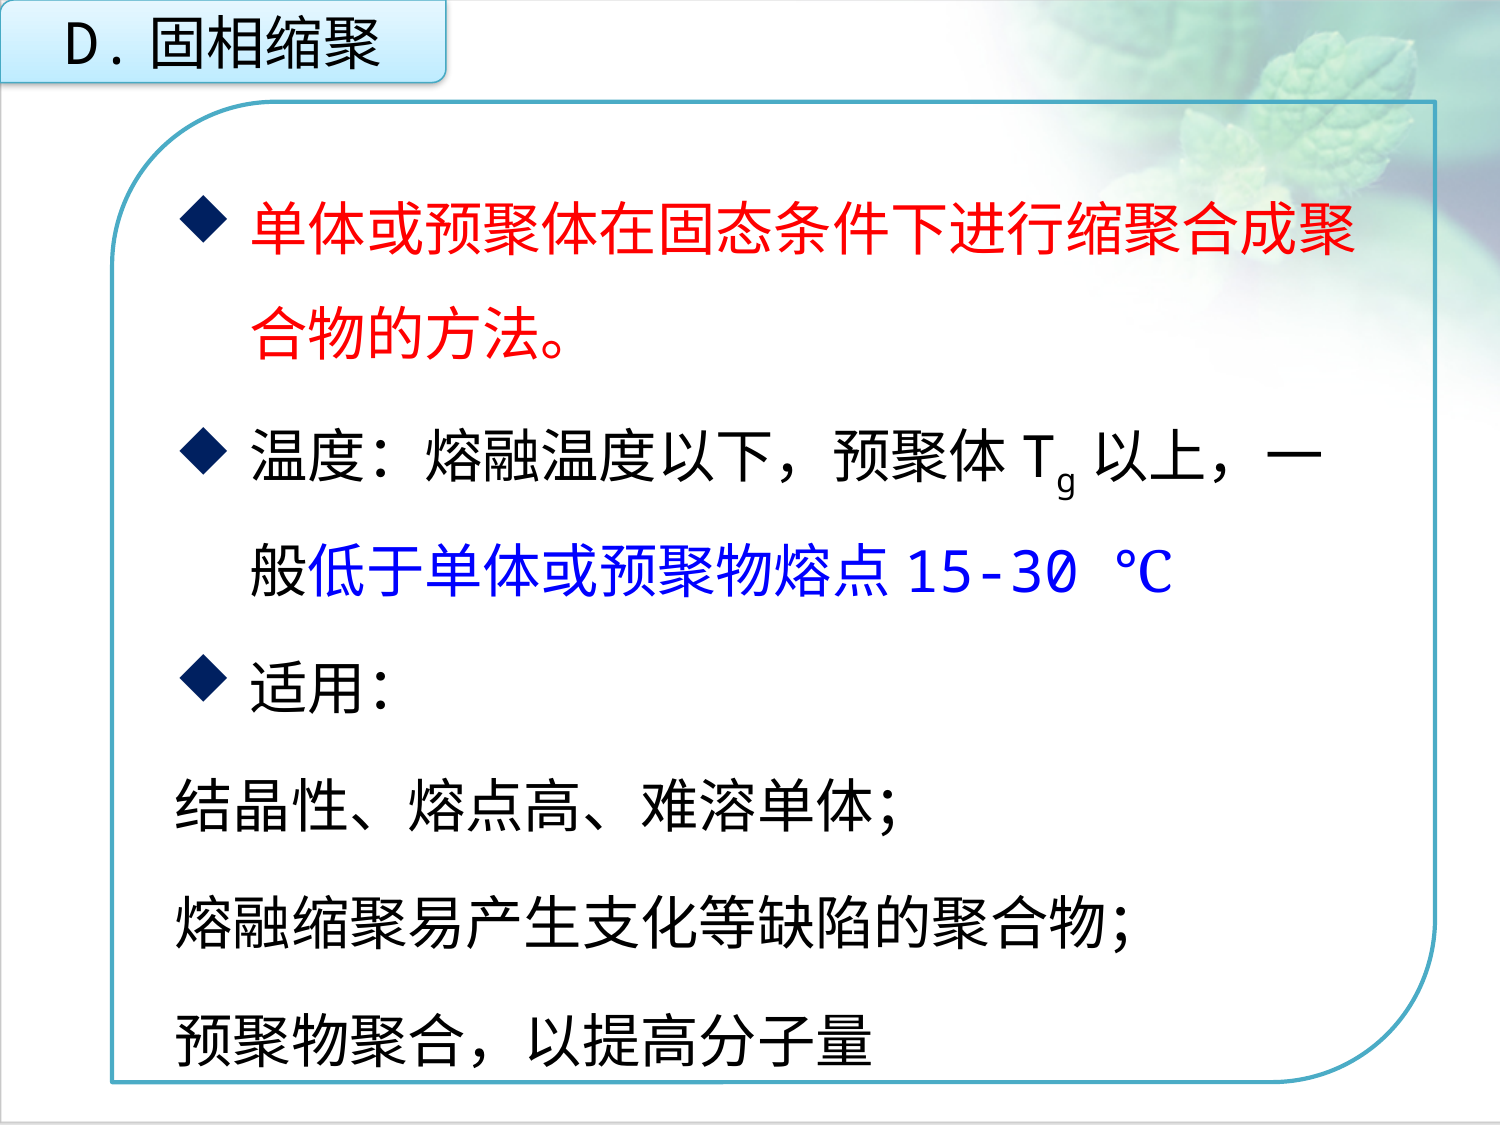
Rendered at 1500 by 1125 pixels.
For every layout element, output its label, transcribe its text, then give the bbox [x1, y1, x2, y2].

text_box 单体或预聚体在固态条件下进行缩聚合成聚合物的方法。 温度：熔融温度以下，预聚体Tg以上，一般低于单体或预聚物熔点15-30 ℃ 适用： 结晶性、熔点高、难溶单体； 熔融缩聚易产生支化等缺陷的聚合物； 预聚物聚合，以提高分子量 [109, 99, 1438, 1085]
picture [0, 0, 1500, 1125]
text_box D.固相缩聚 [0, 0, 447, 84]
